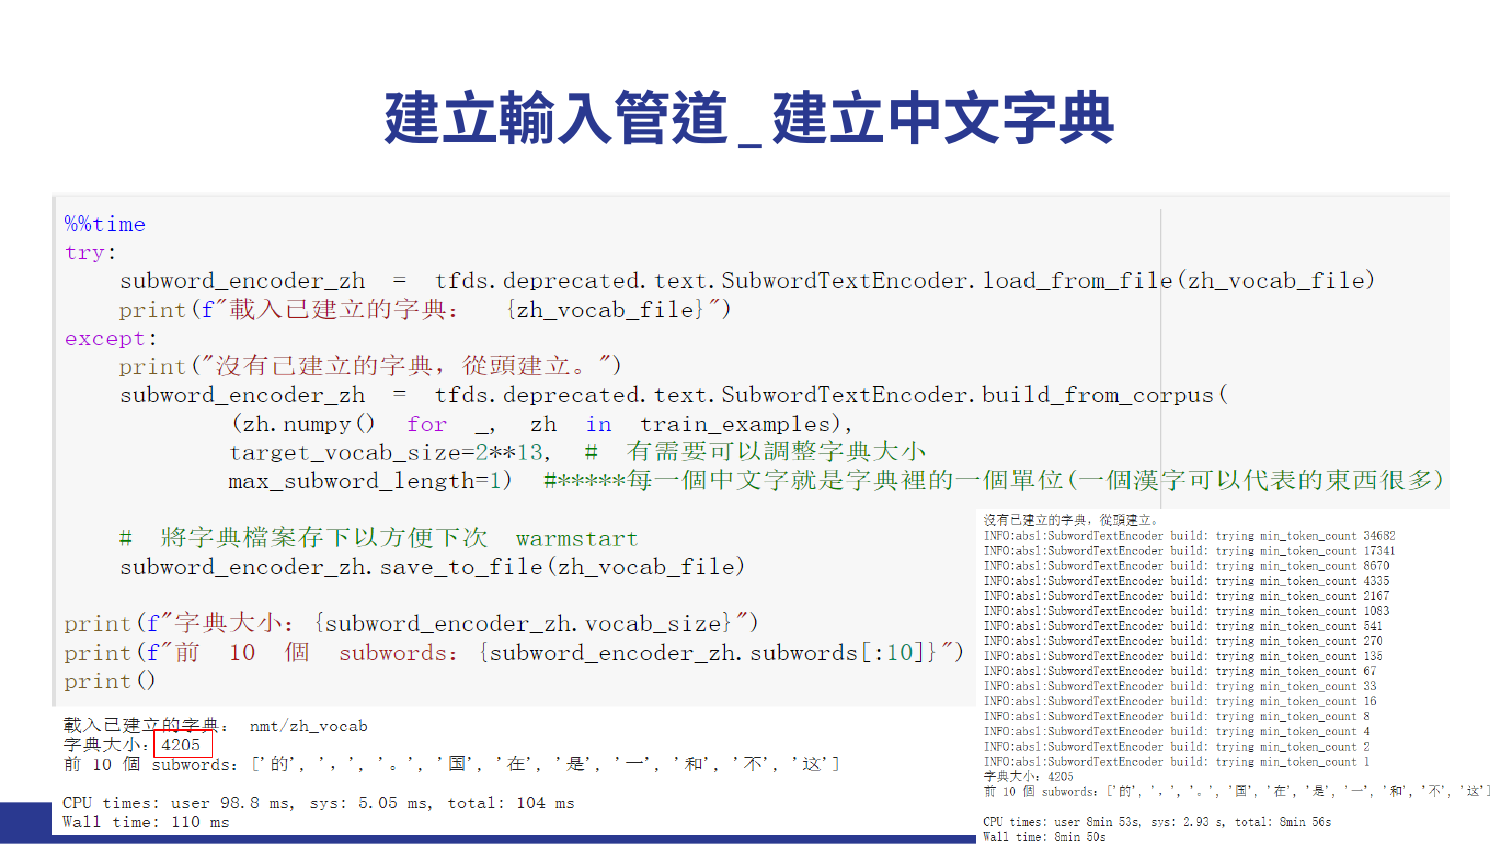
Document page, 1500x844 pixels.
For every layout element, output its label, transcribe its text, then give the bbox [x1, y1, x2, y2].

title 建立輸入管道_建立中文字典 [51, 67, 1449, 167]
picture [51, 192, 1500, 844]
